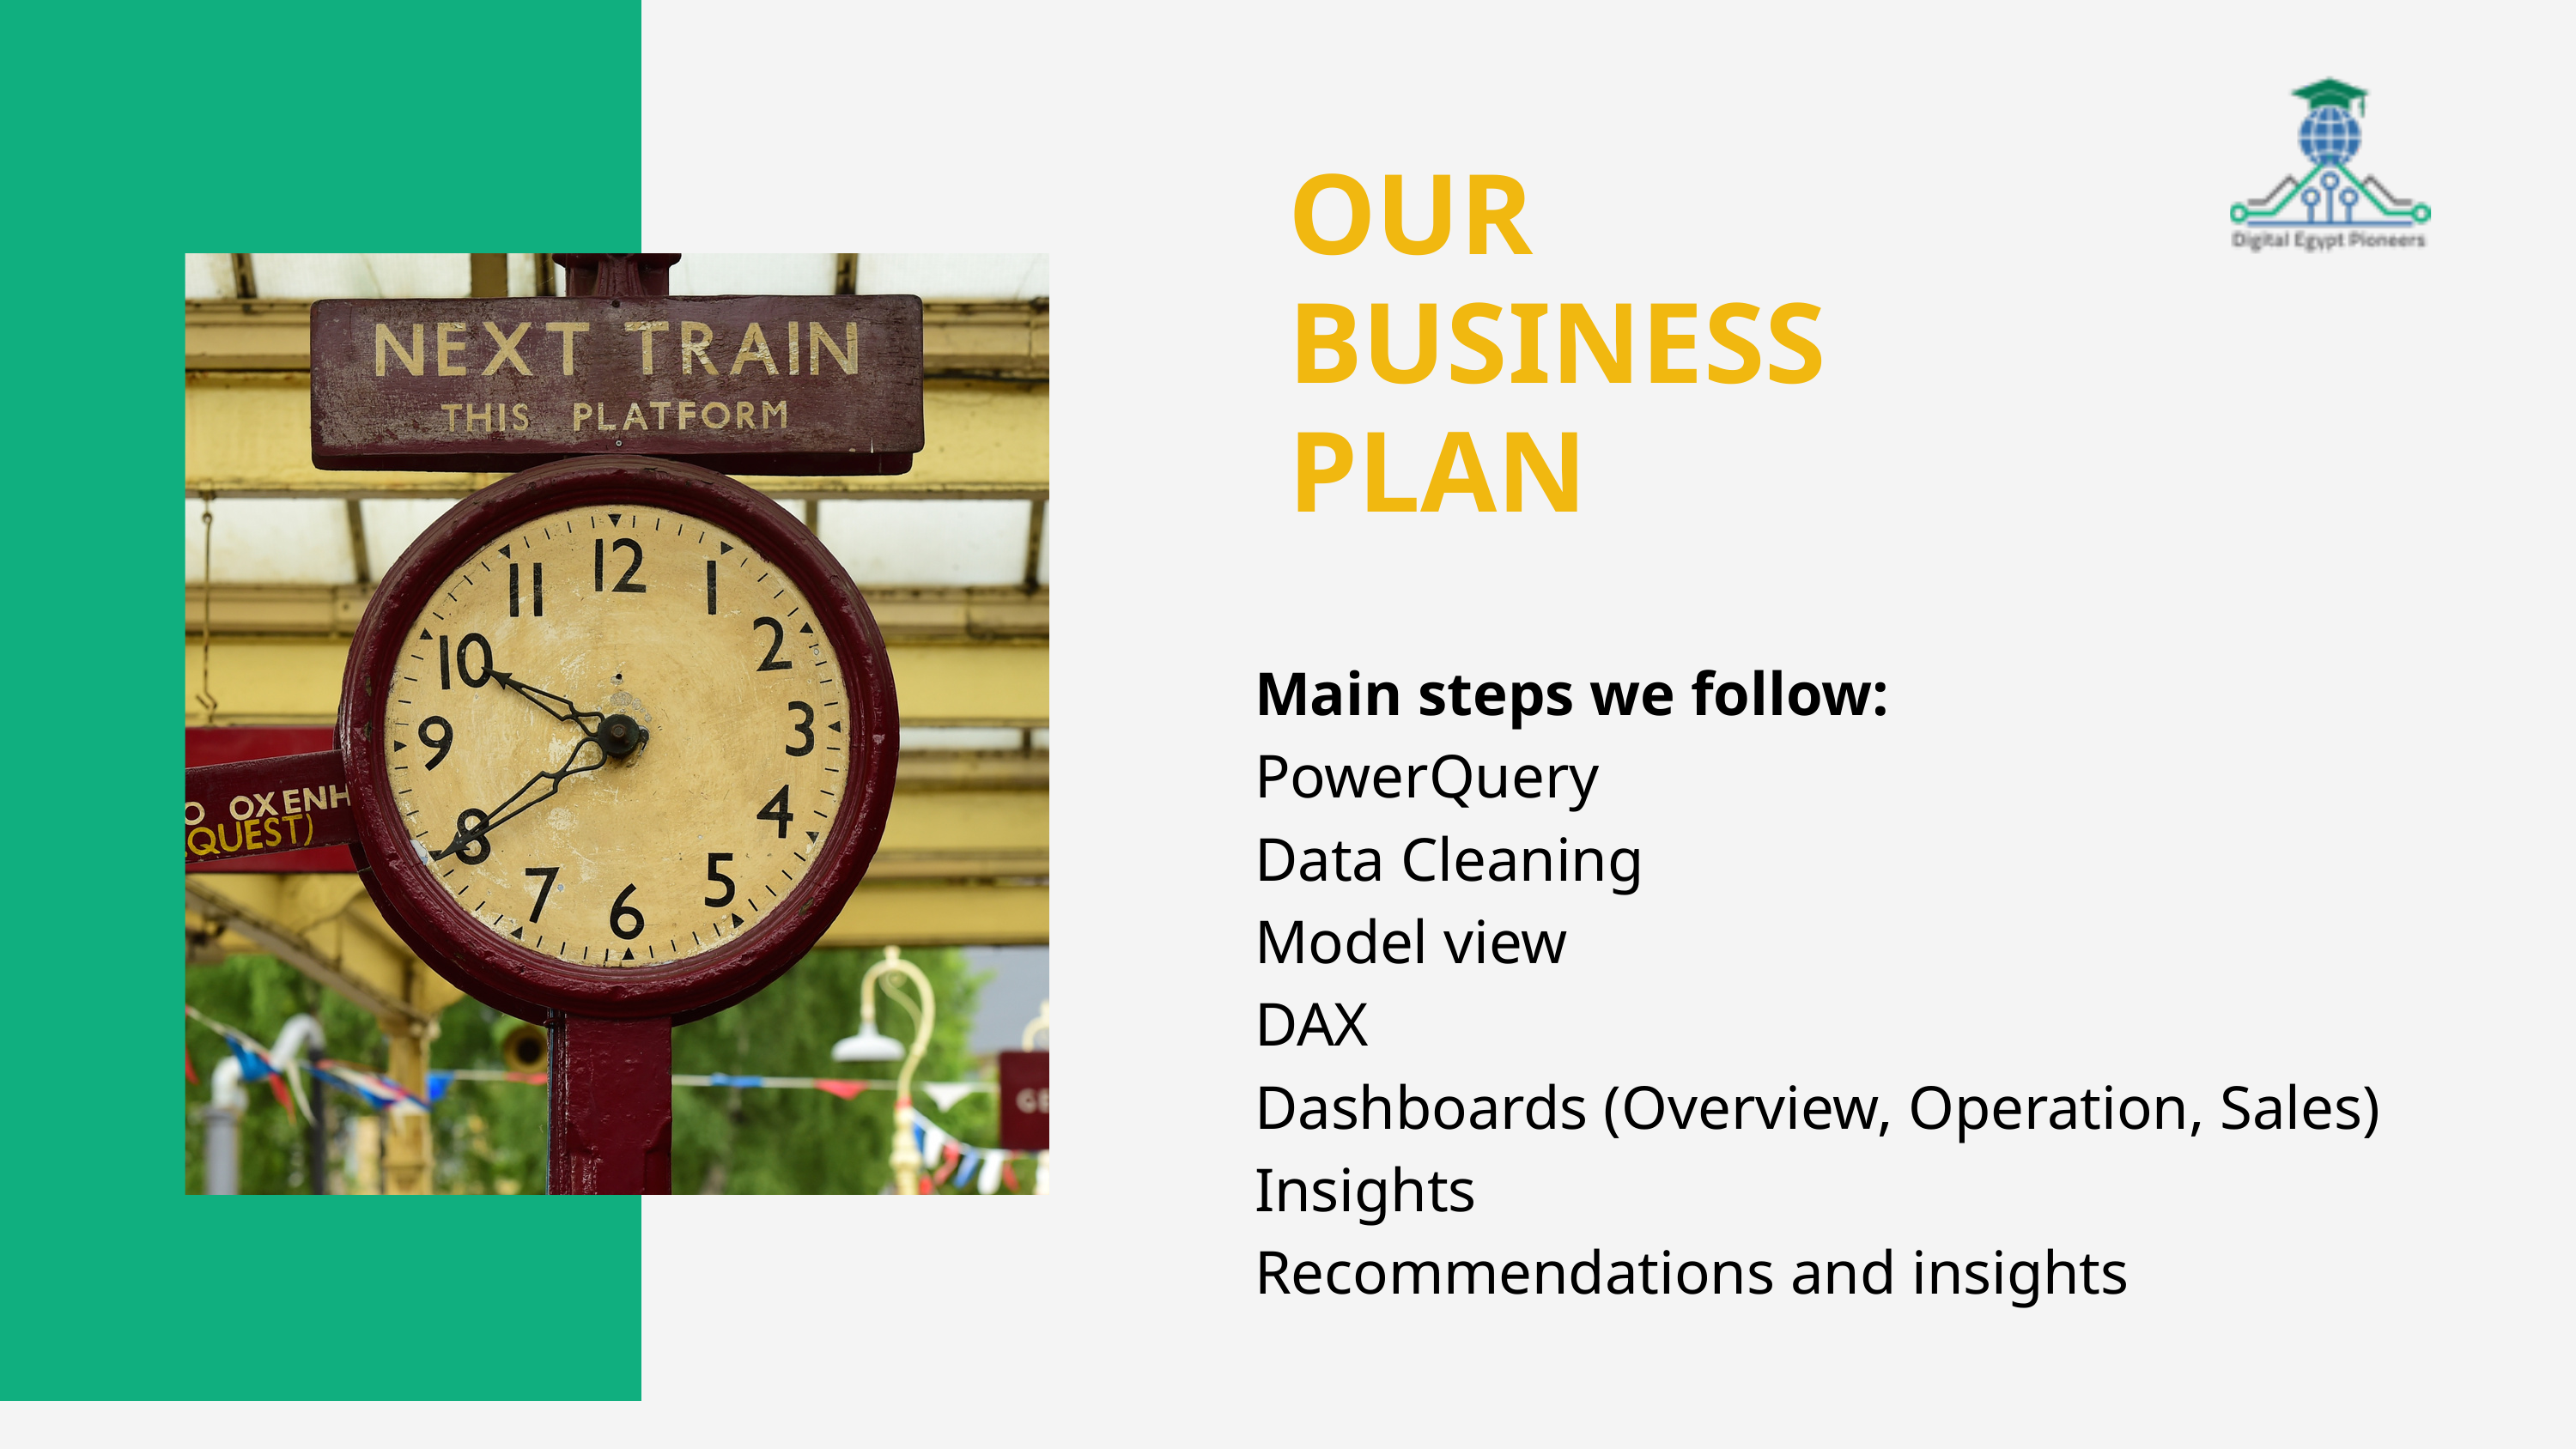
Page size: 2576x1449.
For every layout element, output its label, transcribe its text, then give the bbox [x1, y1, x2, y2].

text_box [185, 253, 1050, 1195]
text_box OUR BUSINESS PLAN [1287, 147, 1982, 535]
text_box Main steps we follow: PowerQuery Data Cleaning Model view DAX Dashboards (Overview, Operation, Sales) Insights Recommendations and insights [1255, 644, 2432, 1307]
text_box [0, 0, 642, 1402]
text_box [2230, 75, 2432, 260]
